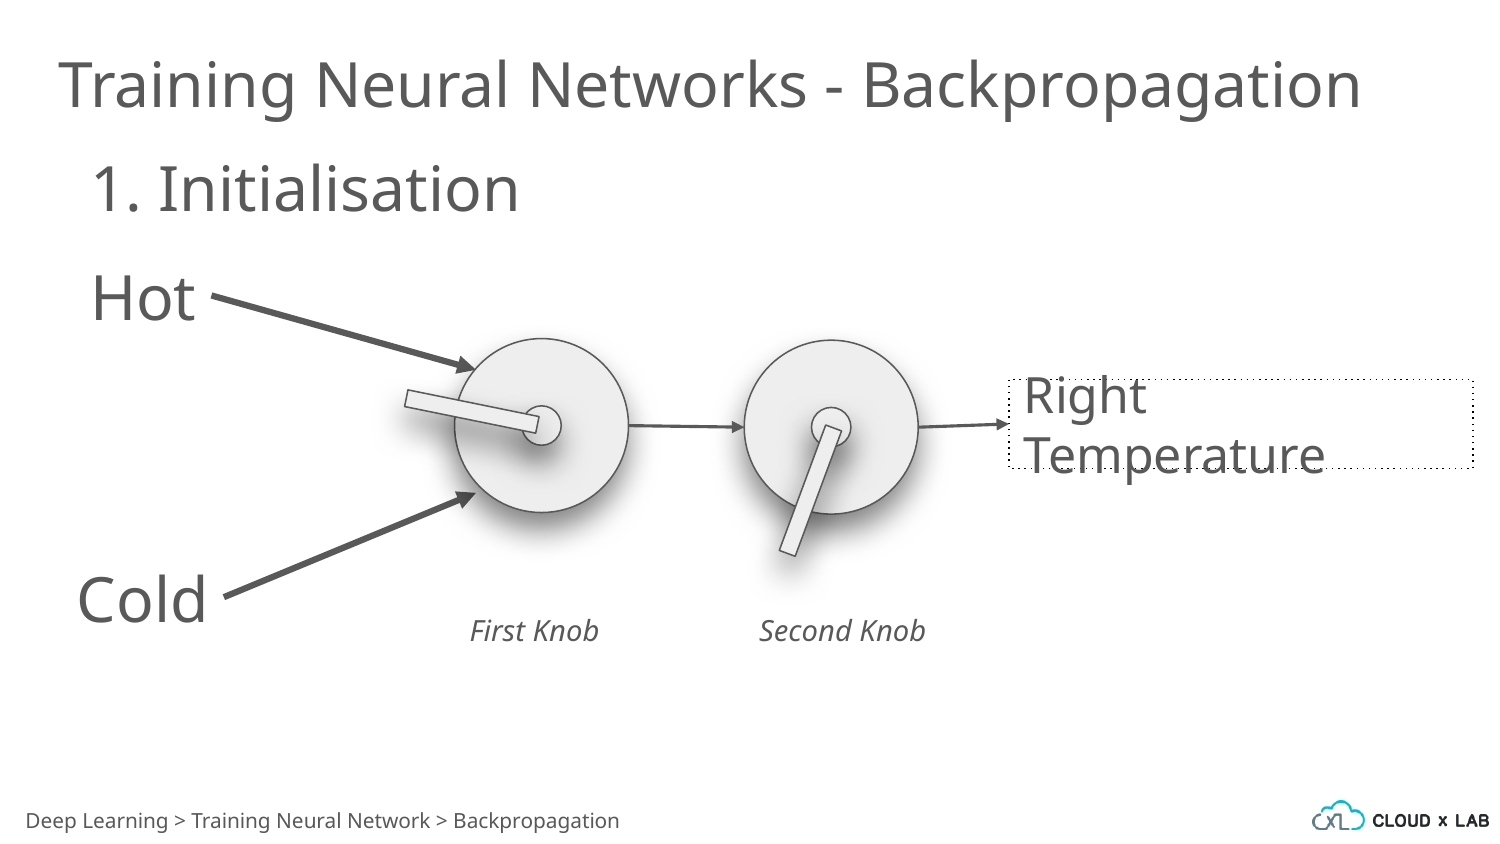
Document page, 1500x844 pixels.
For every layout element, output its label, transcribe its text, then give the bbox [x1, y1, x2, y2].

text_box Hot [25, 263, 212, 328]
text_box [529, 405, 562, 439]
picture [1312, 800, 1490, 830]
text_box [223, 492, 477, 598]
text_box [404, 389, 540, 434]
text_box Training Neural Networks - Backpropagation [58, 36, 1442, 138]
text_box 1. Initialisation [90, 140, 1473, 242]
text_box Deep Learning > Training Neural Network > Backpropagation [10, 793, 809, 839]
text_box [917, 423, 1010, 428]
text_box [743, 339, 919, 557]
text_box Second Knob [744, 597, 963, 662]
text_box Deep Learning > Artificial Neuron > Backpropagation [456, 418, 573, 476]
text_box First Knob [454, 597, 629, 662]
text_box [211, 295, 477, 371]
text_box Right Temperature [1008, 379, 1473, 469]
text_box [460, 338, 629, 513]
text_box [533, 426, 545, 446]
text_box Cold [5, 564, 224, 630]
